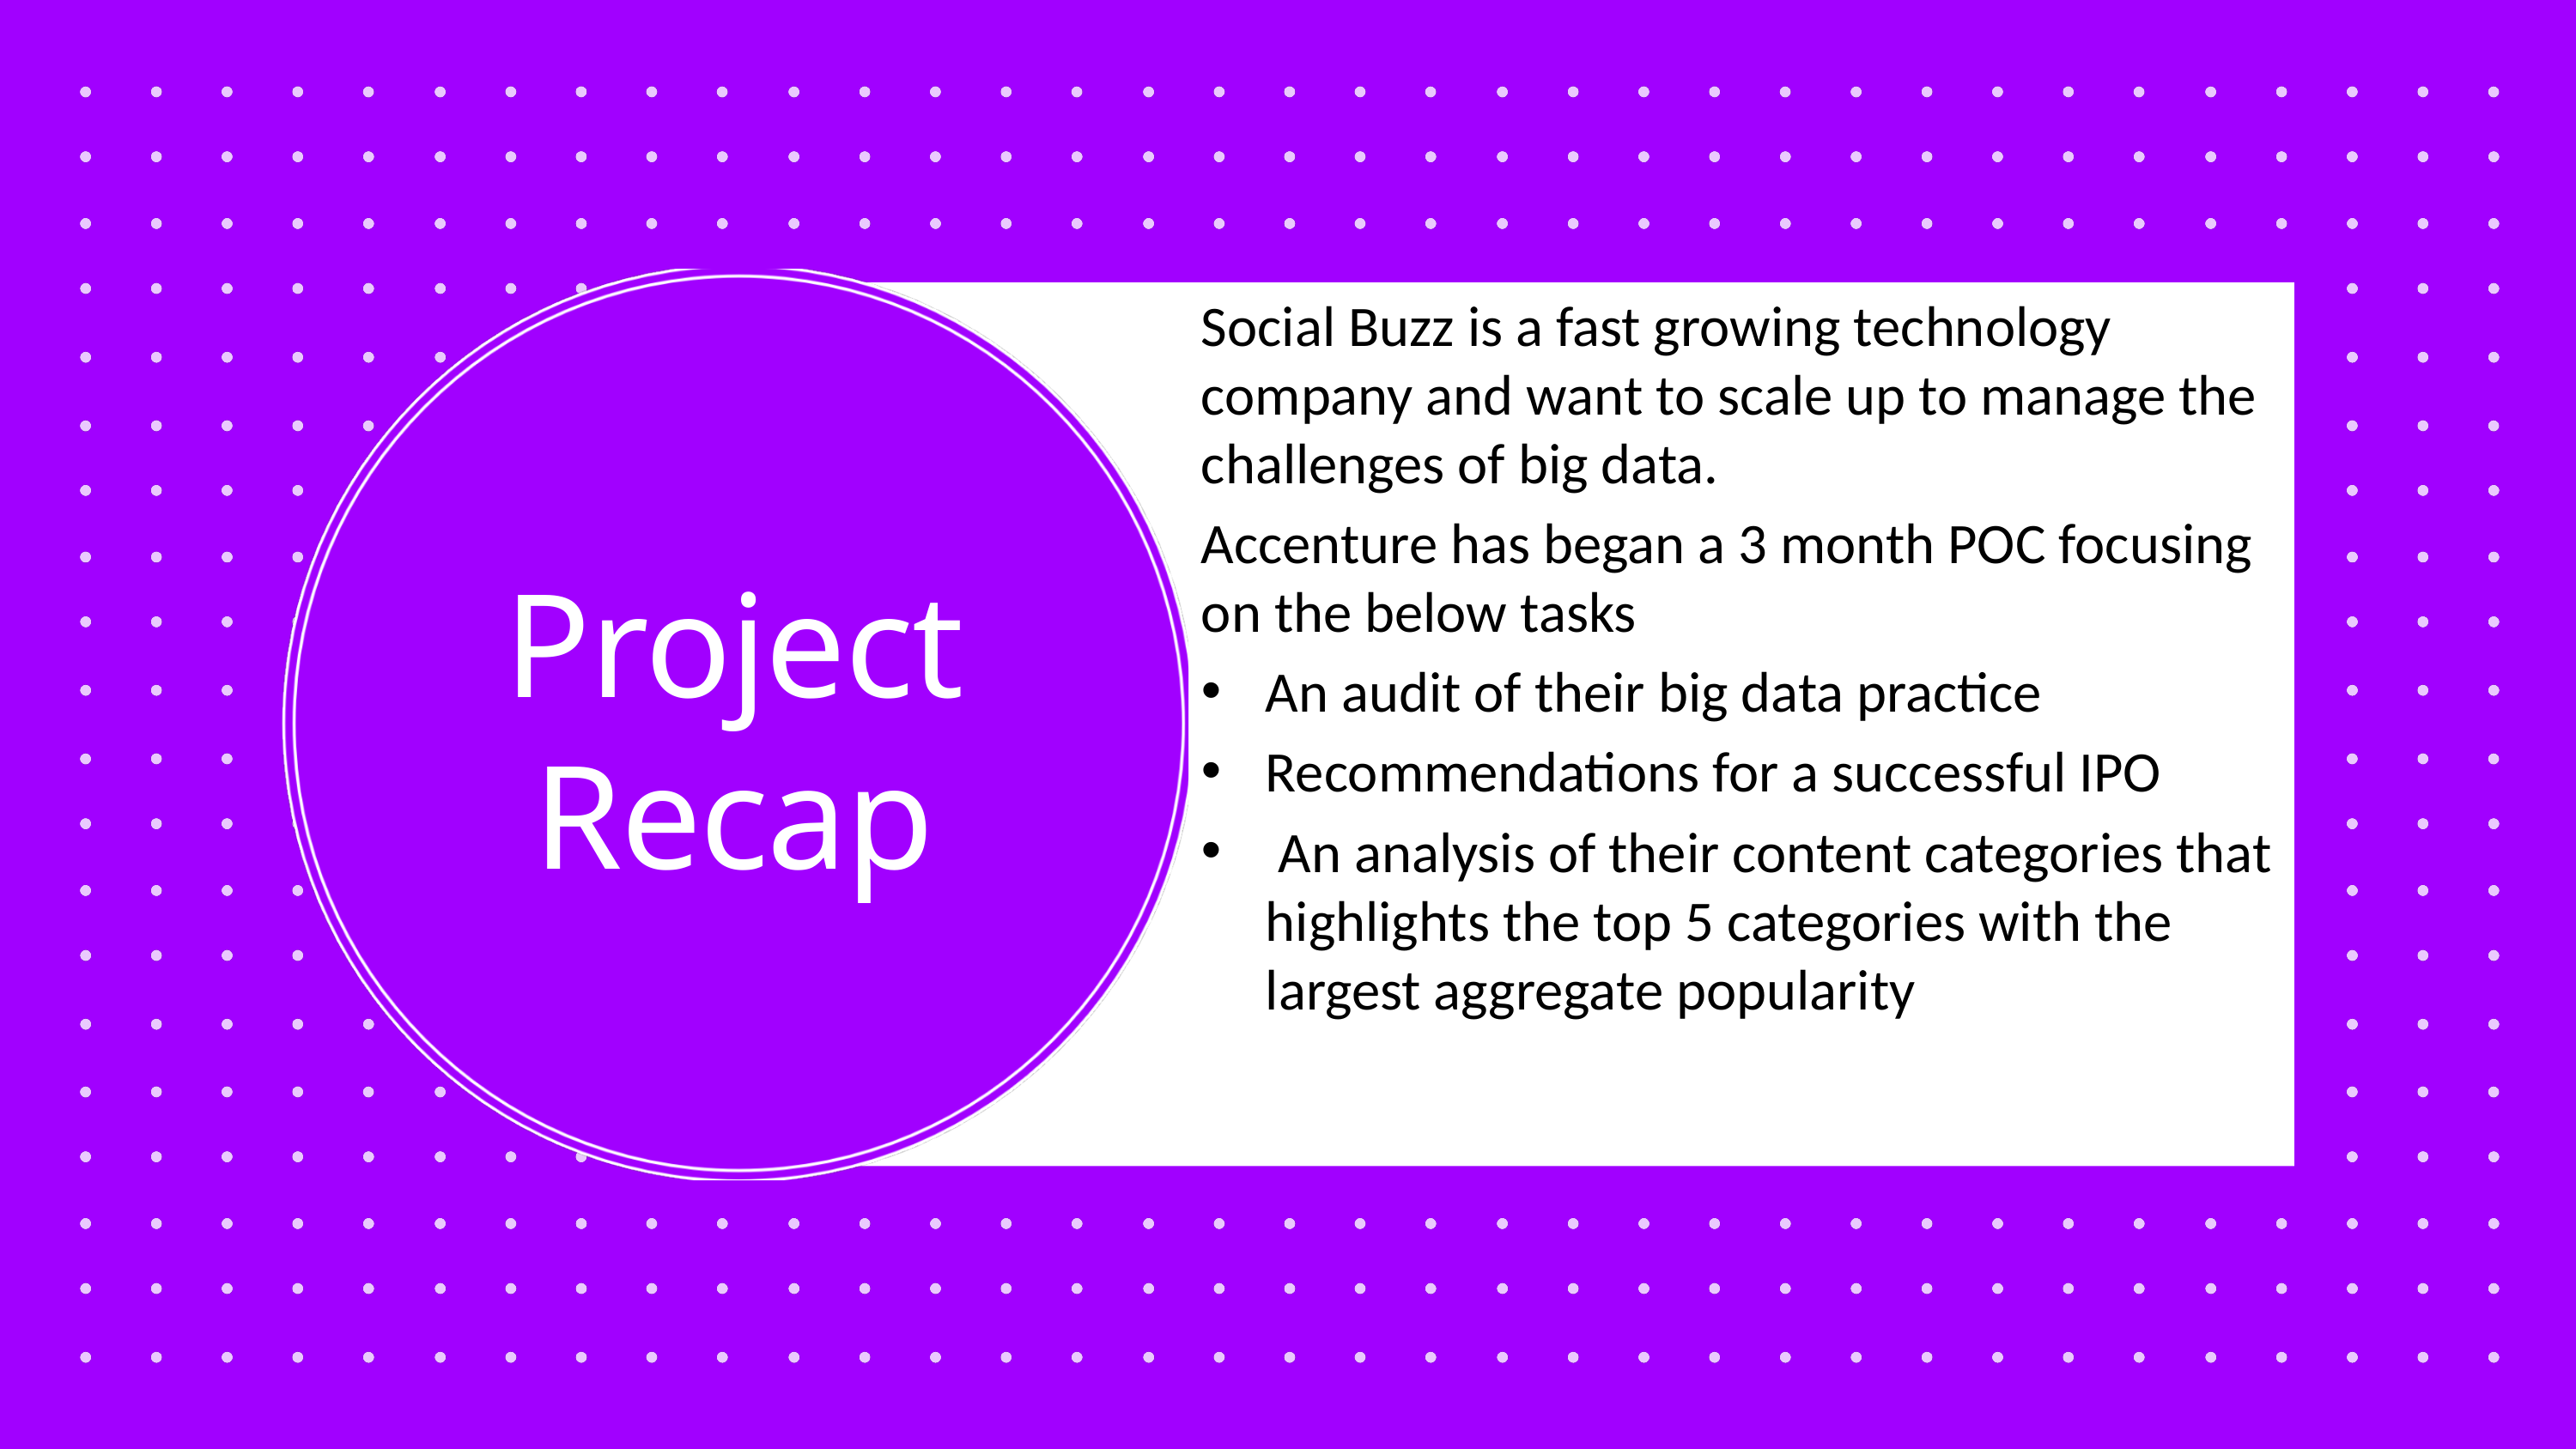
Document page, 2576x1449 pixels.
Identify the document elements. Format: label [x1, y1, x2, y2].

text_box [72, 82, 2504, 1367]
picture [278, 268, 1189, 1180]
